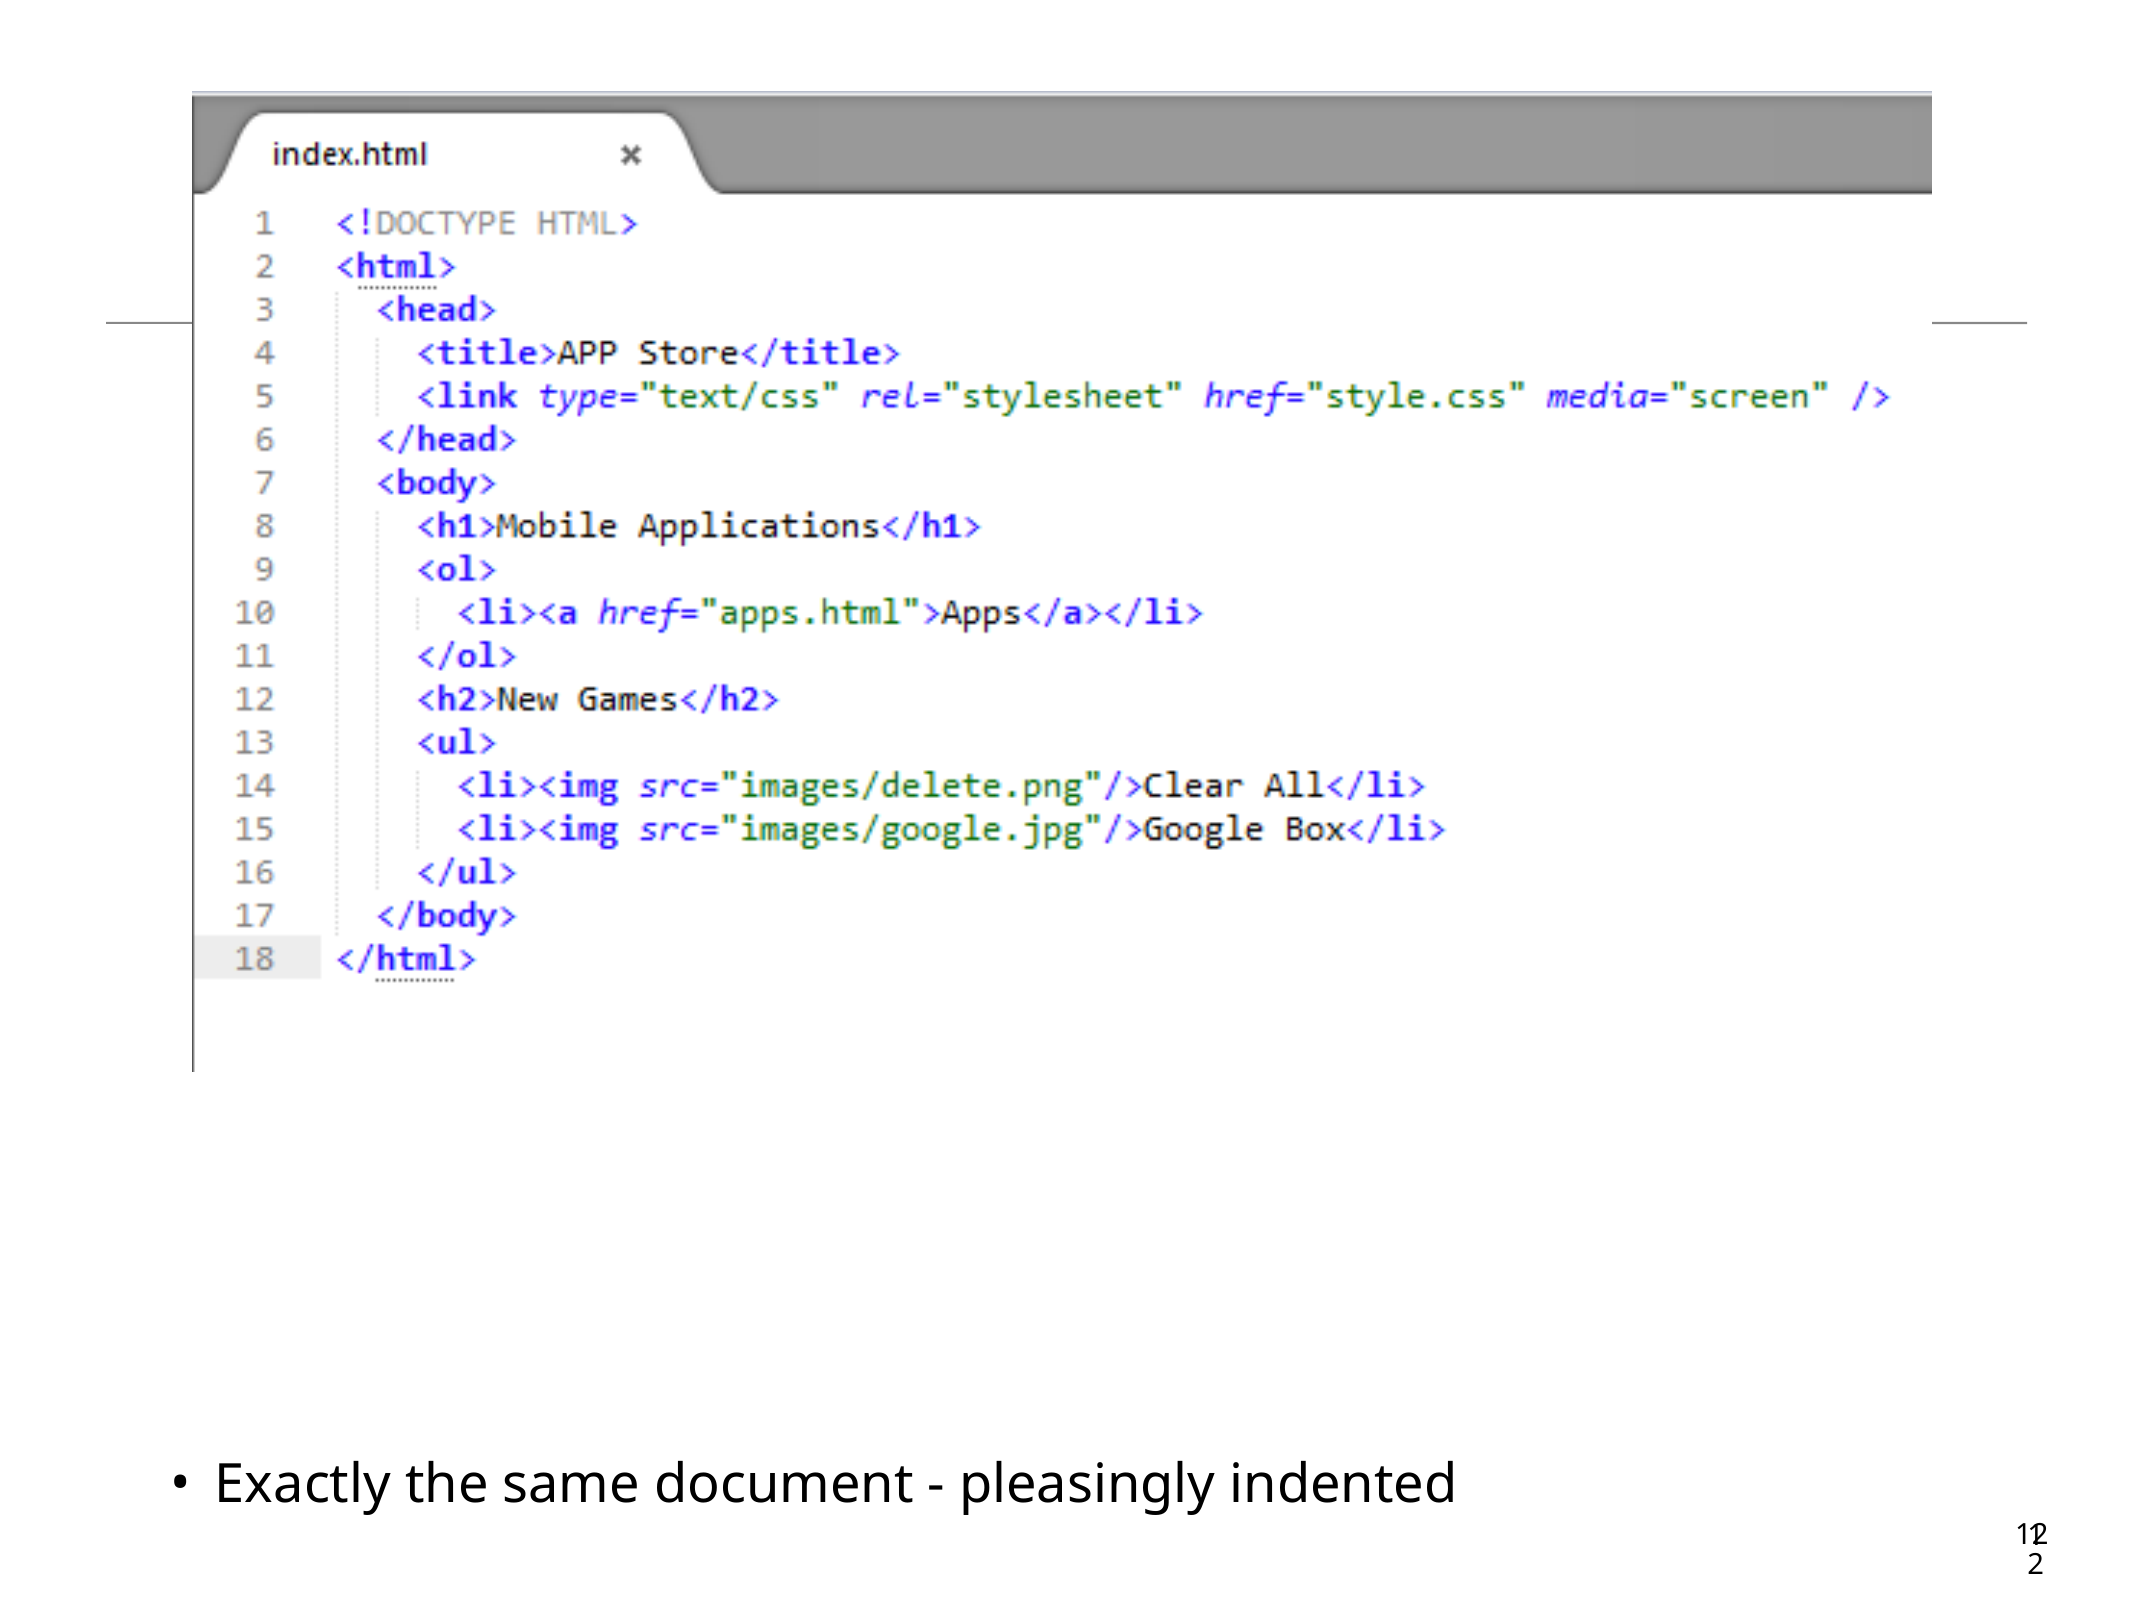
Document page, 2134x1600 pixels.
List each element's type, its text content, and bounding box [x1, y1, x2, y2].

picture [192, 90, 1932, 1072]
text_box 12 [2012, 1508, 2064, 1559]
list Exactly the same document - pleasingly indented [162, 1439, 2065, 1569]
